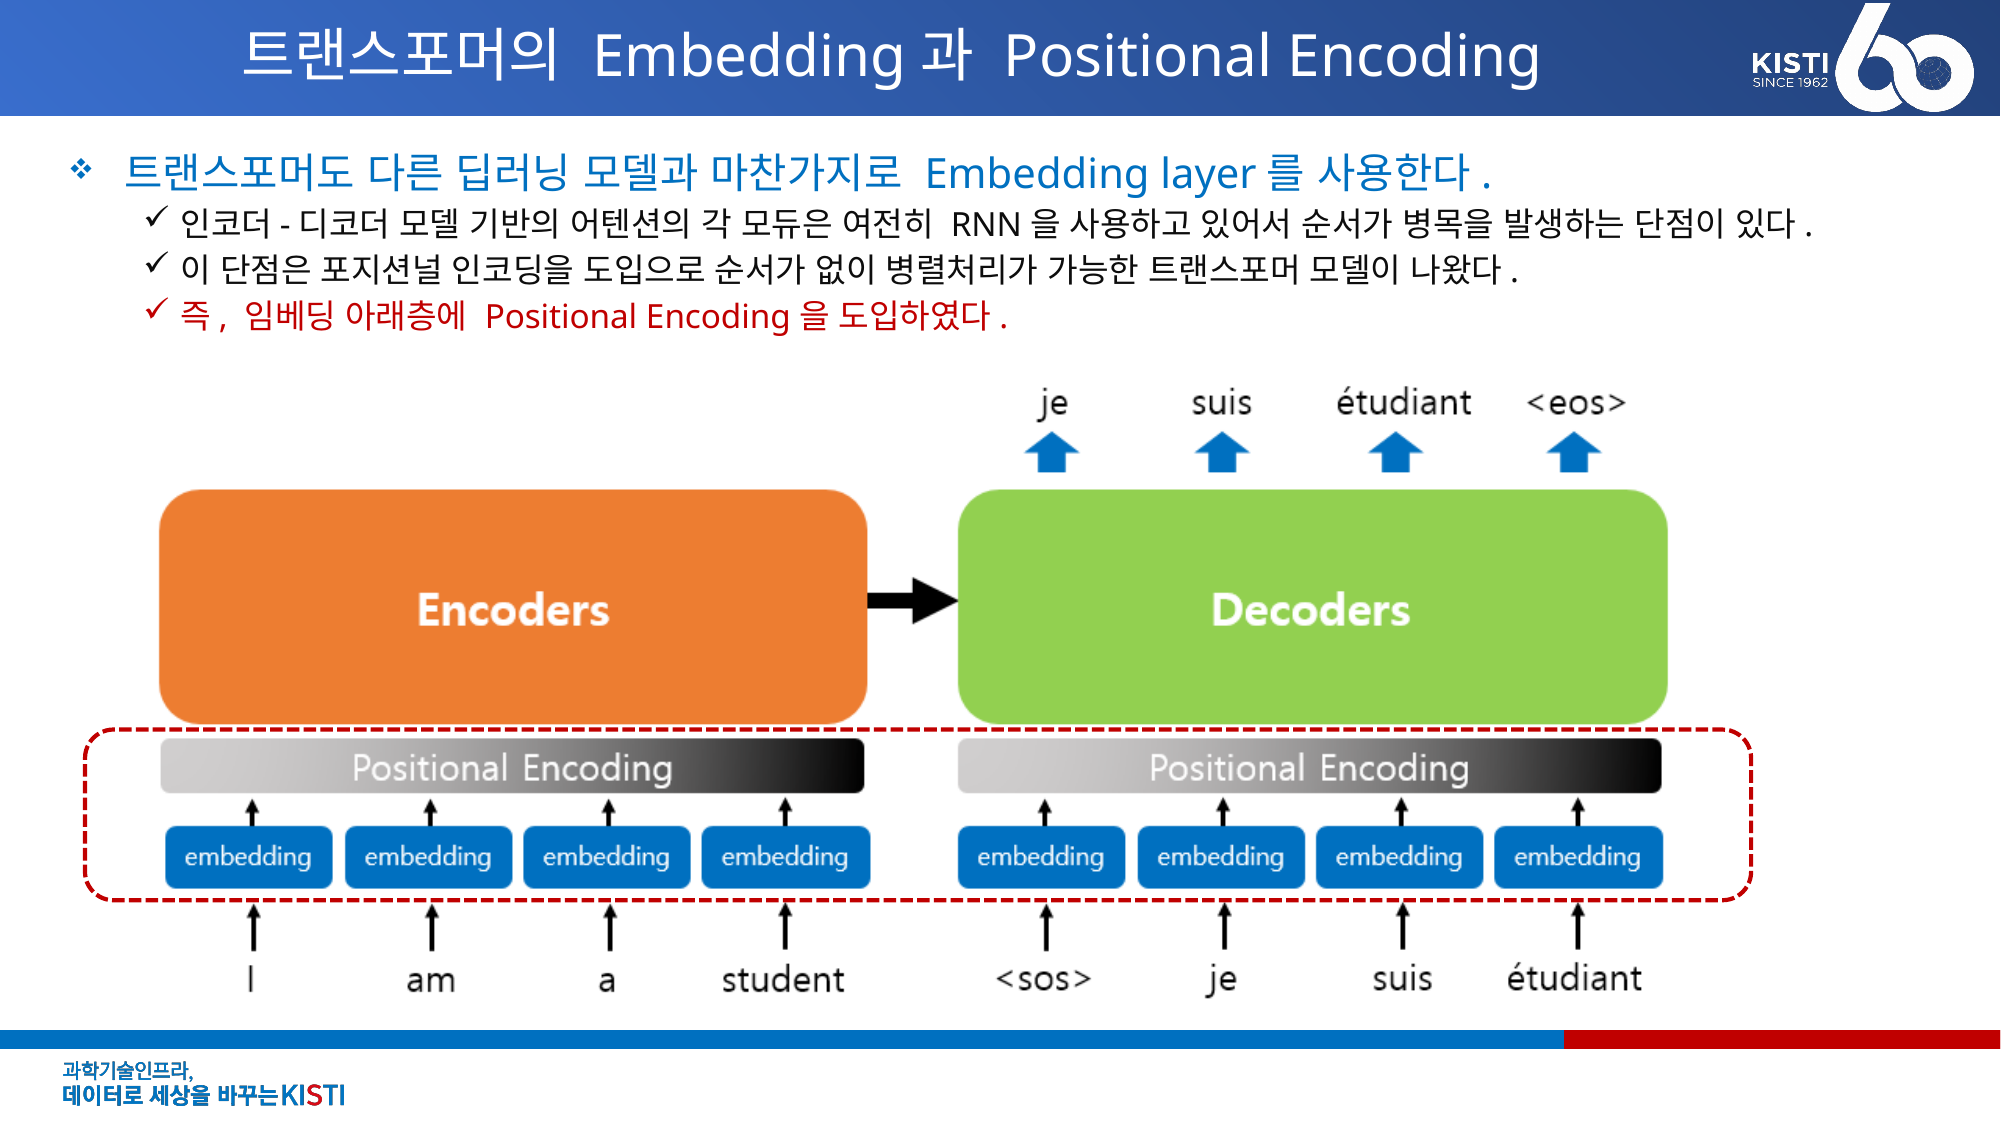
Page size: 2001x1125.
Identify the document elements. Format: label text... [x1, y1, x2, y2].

title 트랜스포머의 Embedding과 Positional Encoding [63, 0, 1720, 116]
picture [1753, 3, 1974, 112]
text_box [48, 19, 1836, 139]
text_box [85, 374, 1752, 1000]
list 트랜스포머도 다른 딥러닝 모델과 마찬가지로 Embedding layer를 사용한다. 인코더-디코더 모델 기반의 어텐션의 각 모듀은 여전히 RNN을 사용하고 있어서 순서가 병목을 발생하는 단점이 있다. 이 단점은 포지션널 인코딩을 도입으로 순서가 없이 병렬처리가 가능한 트랜스포머 모델이 나왔다. 즉, 임베딩 아래층에 Positional Encoding을 도입하였다. [53, 144, 1947, 1015]
picture [63, 1061, 344, 1106]
